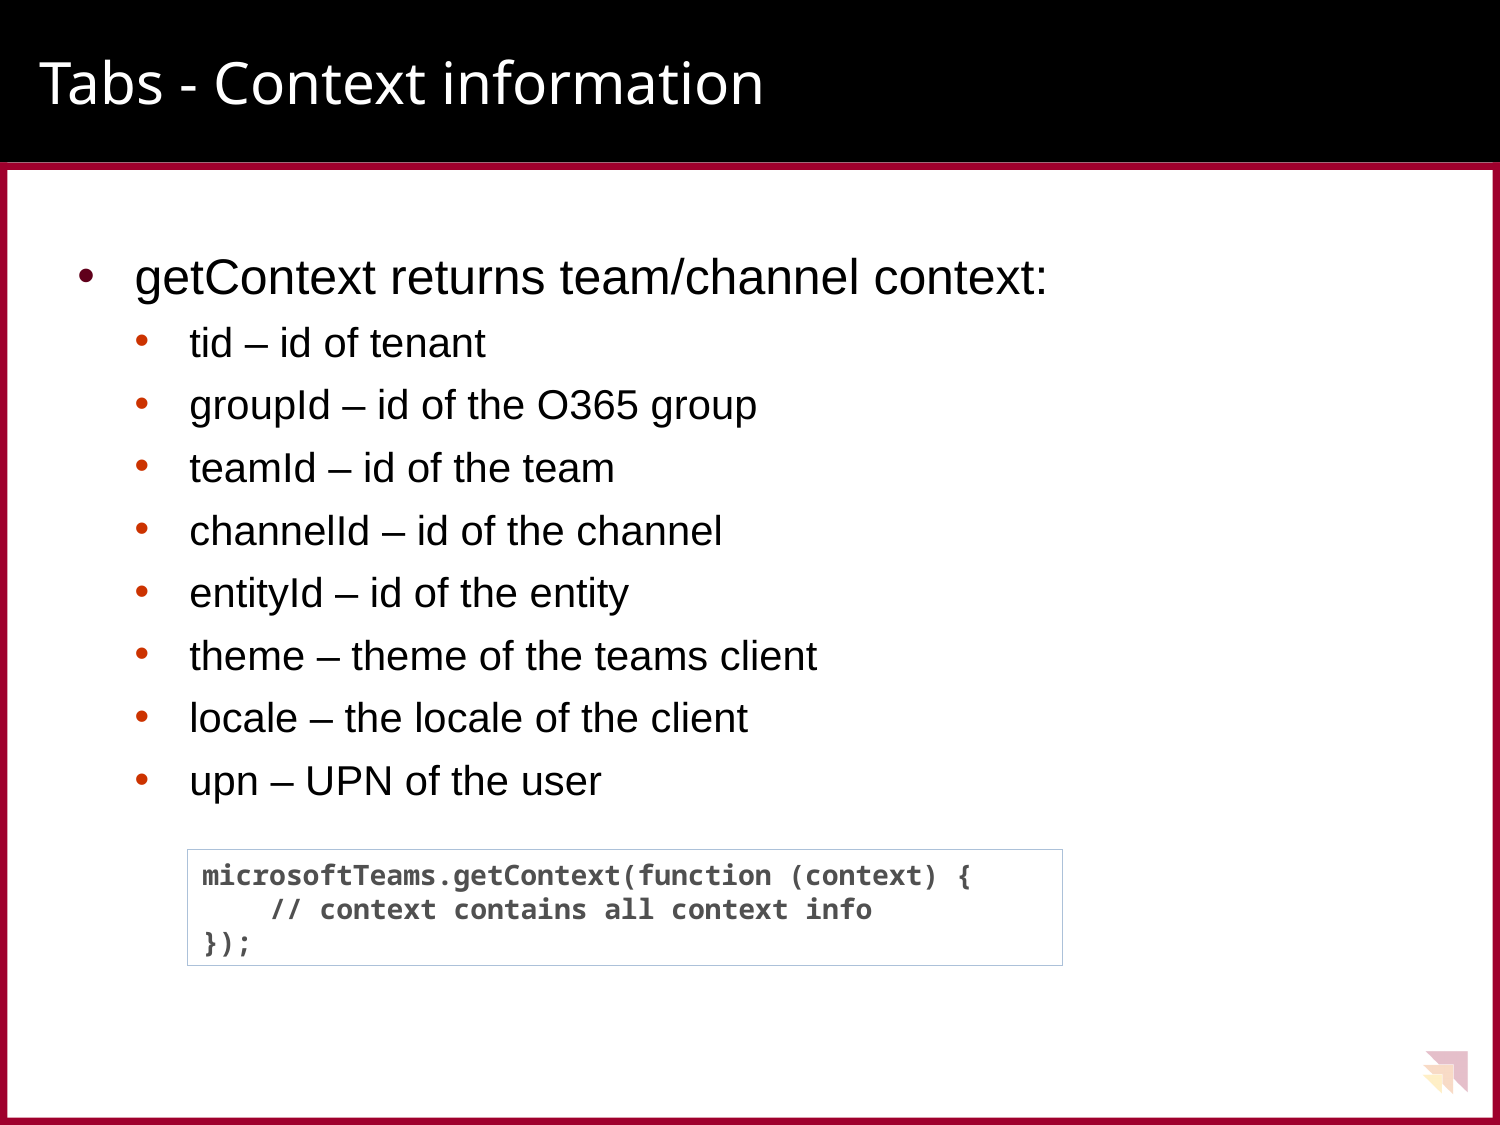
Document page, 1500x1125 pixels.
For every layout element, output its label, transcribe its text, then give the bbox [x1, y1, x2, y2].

text_box microsoftTeams.getContext(function (context) { // context contains all context info }); [187, 849, 1063, 966]
list getContext returns team/channel context: tid – id of tenant groupId – id of the O365 group teamId – id of the team channelId – id of the channel entityId – id of the entity theme – theme of the teams client locale – the locale of the client upn – UPN of the user [62, 237, 1438, 1088]
title Tabs - Context information [24, 12, 1438, 150]
